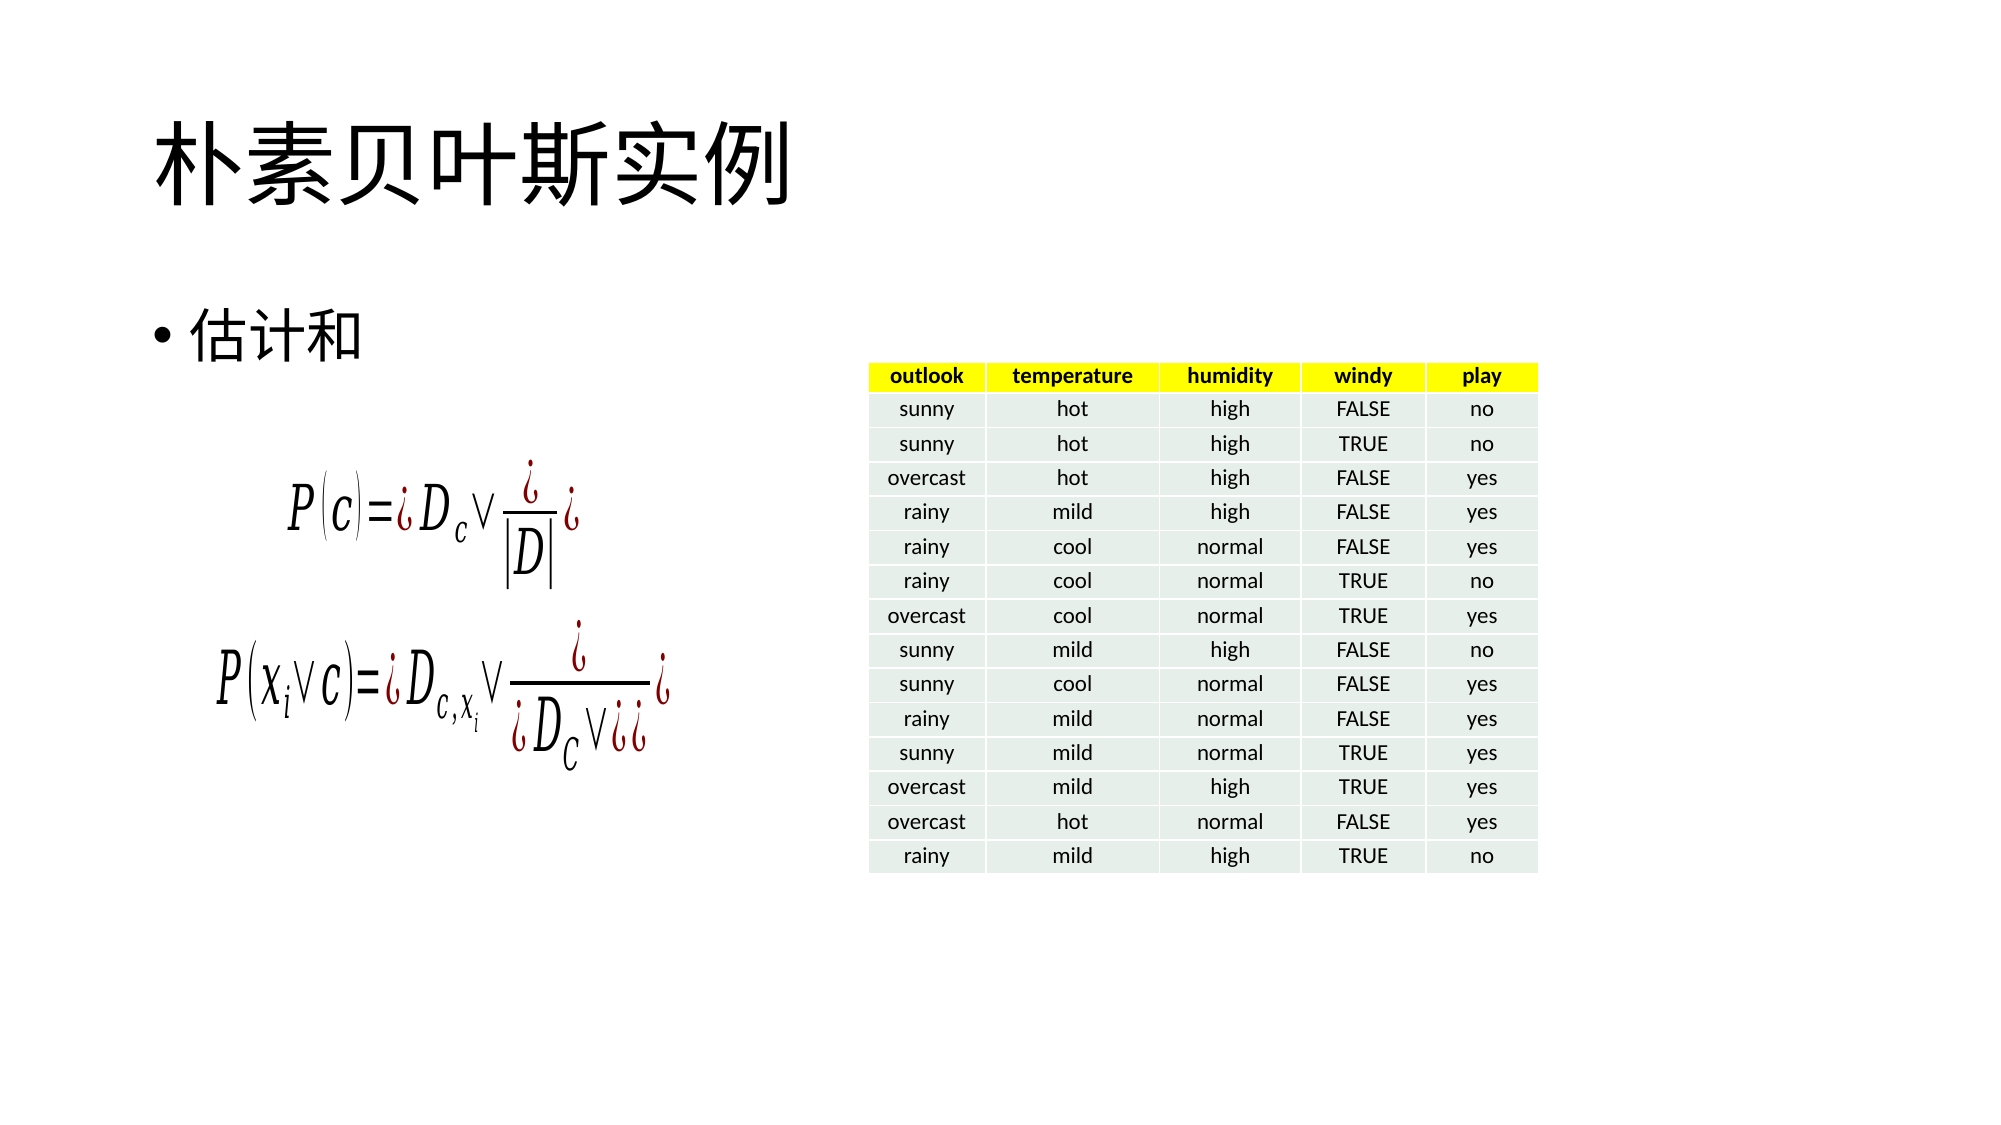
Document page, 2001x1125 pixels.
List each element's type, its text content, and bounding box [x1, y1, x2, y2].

table_cell overcast [869, 463, 985, 495]
table_header windy [1302, 363, 1425, 392]
table_cell yes [1427, 463, 1538, 495]
table_cell rainy [869, 841, 985, 873]
table_cell mild [987, 841, 1159, 873]
table_cell cool [987, 566, 1159, 598]
table_cell mild [987, 738, 1159, 770]
table_cell high [1160, 497, 1300, 530]
table_header humidity [1160, 363, 1300, 392]
table_cell yes [1427, 806, 1538, 839]
table_cell FALSE [1302, 531, 1425, 564]
table_cell yes [1427, 738, 1538, 770]
table_cell cool [987, 669, 1159, 702]
table_cell yes [1427, 772, 1538, 805]
table_cell high [1160, 428, 1300, 461]
table_cell FALSE [1302, 635, 1425, 667]
table_cell rainy [869, 703, 985, 736]
table_cell TRUE [1302, 772, 1425, 805]
table_header temperature [987, 363, 1159, 392]
table_cell normal [1160, 738, 1300, 770]
table_cell normal [1160, 531, 1300, 564]
table_cell yes [1427, 497, 1538, 530]
table_cell cool [987, 600, 1159, 633]
table_cell sunny [869, 669, 985, 702]
table_cell high [1160, 394, 1300, 427]
table_cell high [1160, 772, 1300, 805]
table_header outlook [869, 363, 985, 392]
table_cell FALSE [1302, 463, 1425, 495]
table_cell overcast [869, 772, 985, 805]
table_cell sunny [869, 394, 985, 427]
table_cell FALSE [1302, 497, 1425, 530]
table_cell no [1427, 428, 1538, 461]
table_cell no [1427, 394, 1538, 427]
table_cell TRUE [1302, 738, 1425, 770]
table_cell TRUE [1302, 566, 1425, 598]
table_cell hot [987, 428, 1159, 461]
table_cell rainy [869, 531, 985, 564]
table_cell yes [1427, 531, 1538, 564]
table_cell overcast [869, 806, 985, 839]
table_header play [1427, 363, 1538, 392]
table_cell hot [987, 394, 1159, 427]
table_cell hot [987, 463, 1159, 495]
table_cell FALSE [1302, 394, 1425, 427]
table_cell sunny [869, 738, 985, 770]
table_cell rainy [869, 497, 985, 530]
table_cell FALSE [1302, 669, 1425, 702]
table_cell high [1160, 841, 1300, 873]
table_cell hot [987, 806, 1159, 839]
table_cell rainy [869, 566, 985, 598]
table_cell FALSE [1302, 806, 1425, 839]
table_cell no [1427, 566, 1538, 598]
table_cell TRUE [1302, 600, 1425, 633]
table_cell sunny [869, 635, 985, 667]
table_cell high [1160, 463, 1300, 495]
table_cell no [1427, 841, 1538, 873]
table_cell yes [1427, 600, 1538, 633]
table_cell normal [1160, 600, 1300, 633]
table_cell mild [987, 497, 1159, 530]
table_cell overcast [869, 600, 985, 633]
table_cell mild [987, 703, 1159, 736]
table_cell normal [1160, 703, 1300, 736]
table_cell normal [1160, 806, 1300, 839]
table_cell cool [987, 531, 1159, 564]
table_cell sunny [869, 428, 985, 461]
table_cell normal [1160, 669, 1300, 702]
table_cell normal [1160, 566, 1300, 598]
table_cell TRUE [1302, 841, 1425, 873]
table_cell TRUE [1302, 428, 1425, 461]
table_cell high [1160, 635, 1300, 667]
title 朴素贝叶斯实例 [137, 59, 1863, 278]
table_cell mild [987, 635, 1159, 667]
table_cell no [1427, 635, 1538, 667]
table_cell yes [1427, 669, 1538, 702]
table_cell FALSE [1302, 703, 1425, 736]
table_cell mild [987, 772, 1159, 805]
table_cell yes [1427, 703, 1538, 736]
